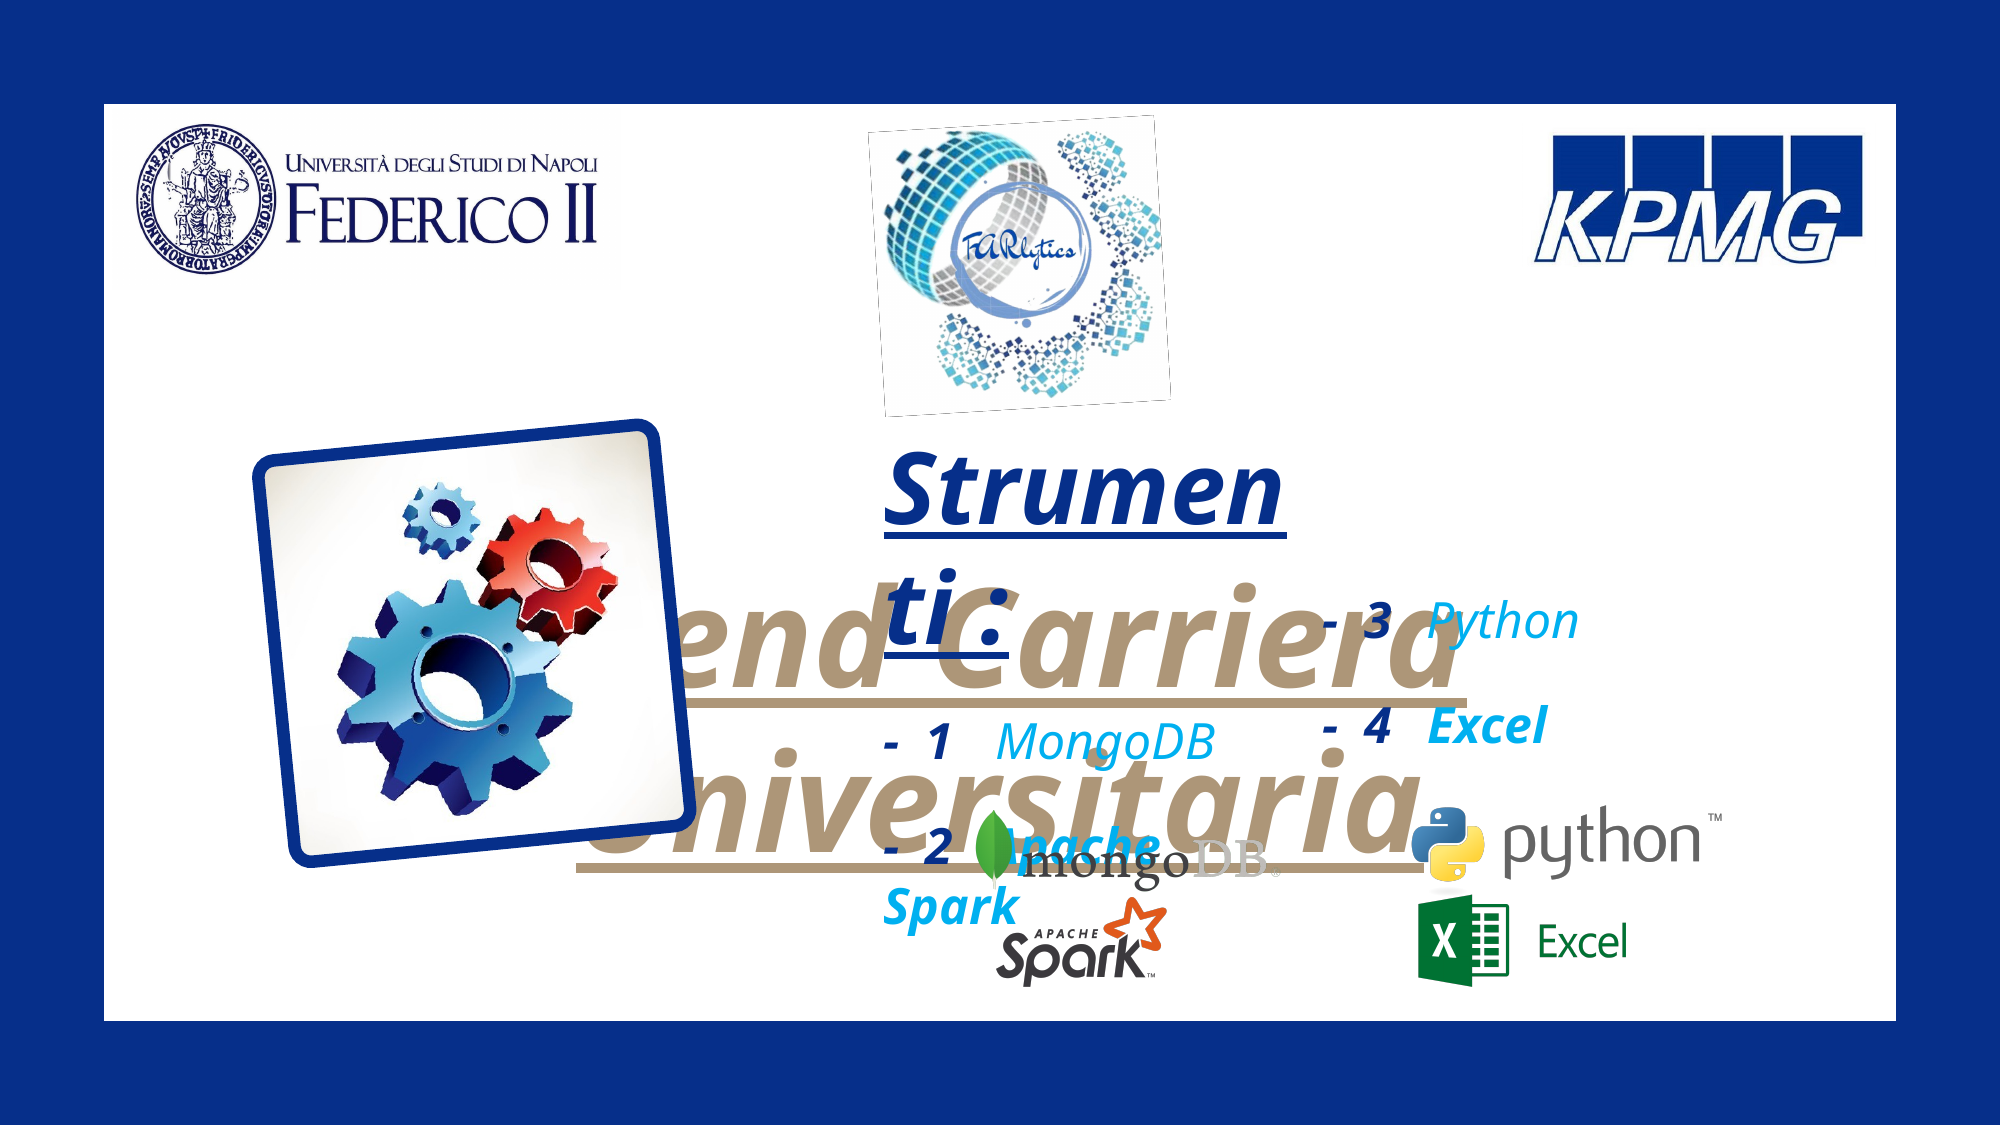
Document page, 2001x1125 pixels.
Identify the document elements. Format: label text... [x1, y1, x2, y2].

picture [265, 432, 683, 855]
text_box [0, 0, 2000, 1125]
picture [1522, 123, 1876, 267]
picture [869, 115, 1171, 417]
picture [112, 108, 621, 290]
text_box Strumenti : - 1 MongoDB - 2 Apache Spark [868, 417, 1309, 987]
picture [960, 810, 1289, 987]
text_box - 3 Python - 4 Excel [1308, 455, 1748, 806]
picture [1408, 803, 1725, 987]
